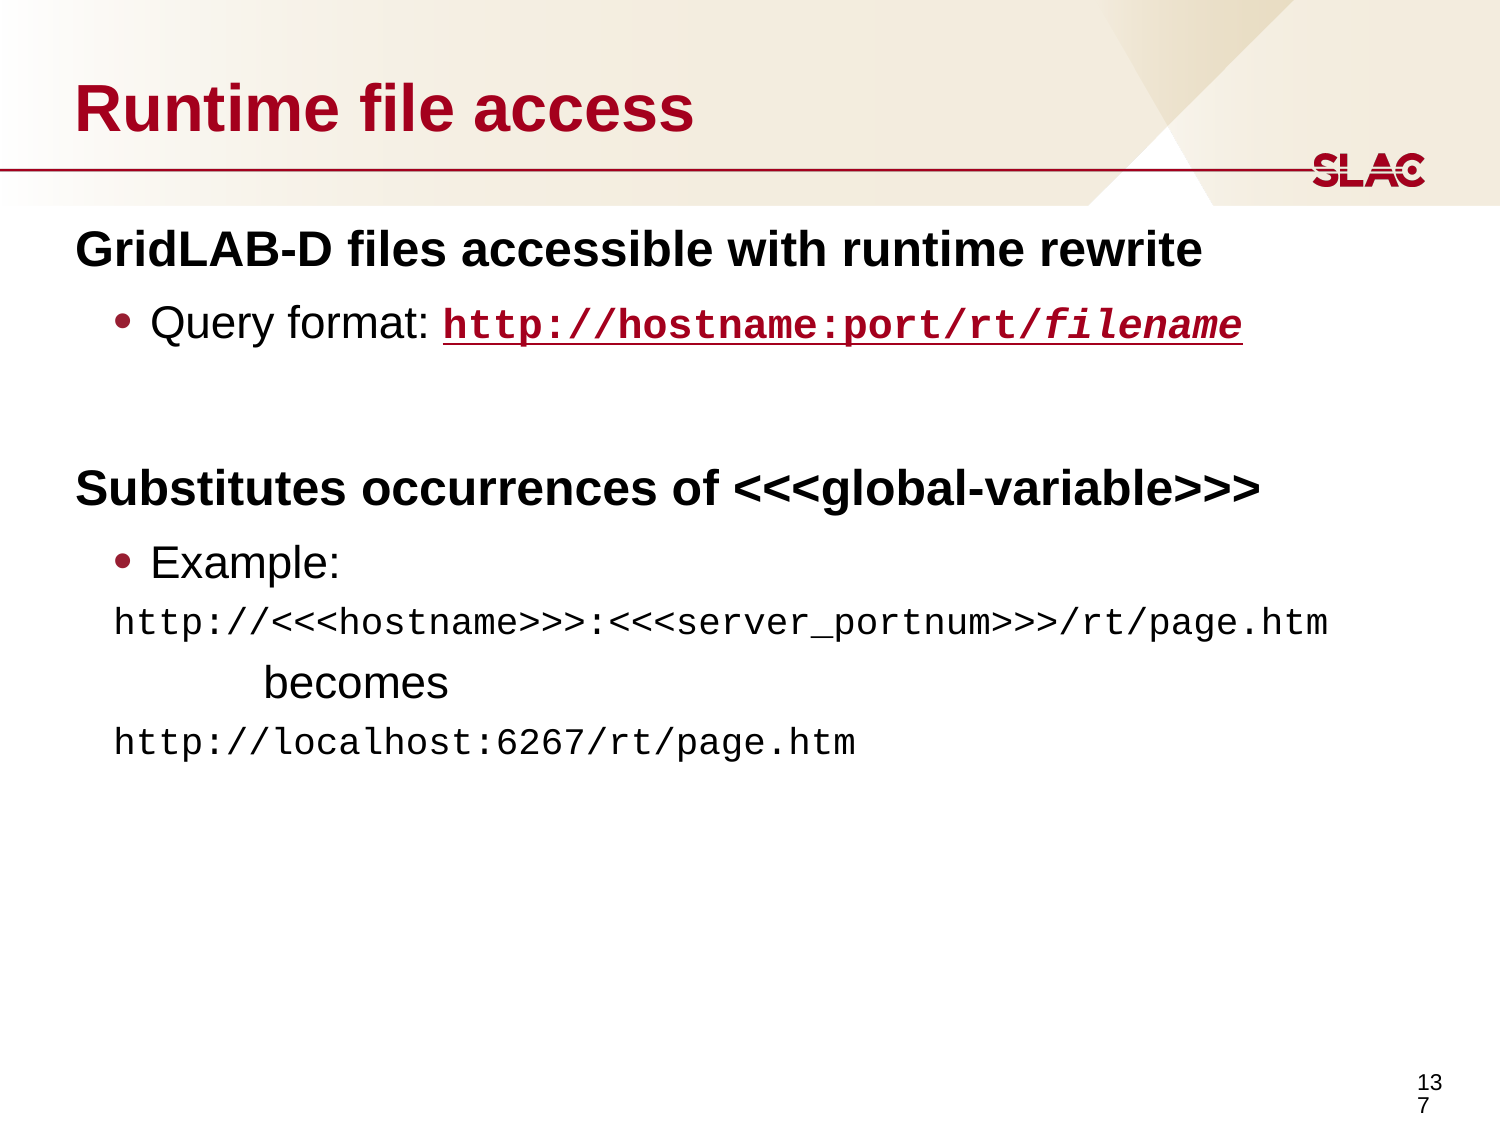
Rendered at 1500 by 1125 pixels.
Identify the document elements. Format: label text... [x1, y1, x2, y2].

list GridLAB-D files accessible with runtime rewrite Query format: http://hostname:port/rt/filename Substitutes occurrences of <<<global-variable>>> Example: http://<<<hostname>>>:<<<server_portnum>>>/rt/page.htm becomes http://localhost:6267/rt/page.htm [75, 203, 1406, 1035]
title Runtime file access [74, 21, 1404, 145]
picture [0, 0, 1500, 206]
slide_number 137 [1405, 1036, 1458, 1125]
